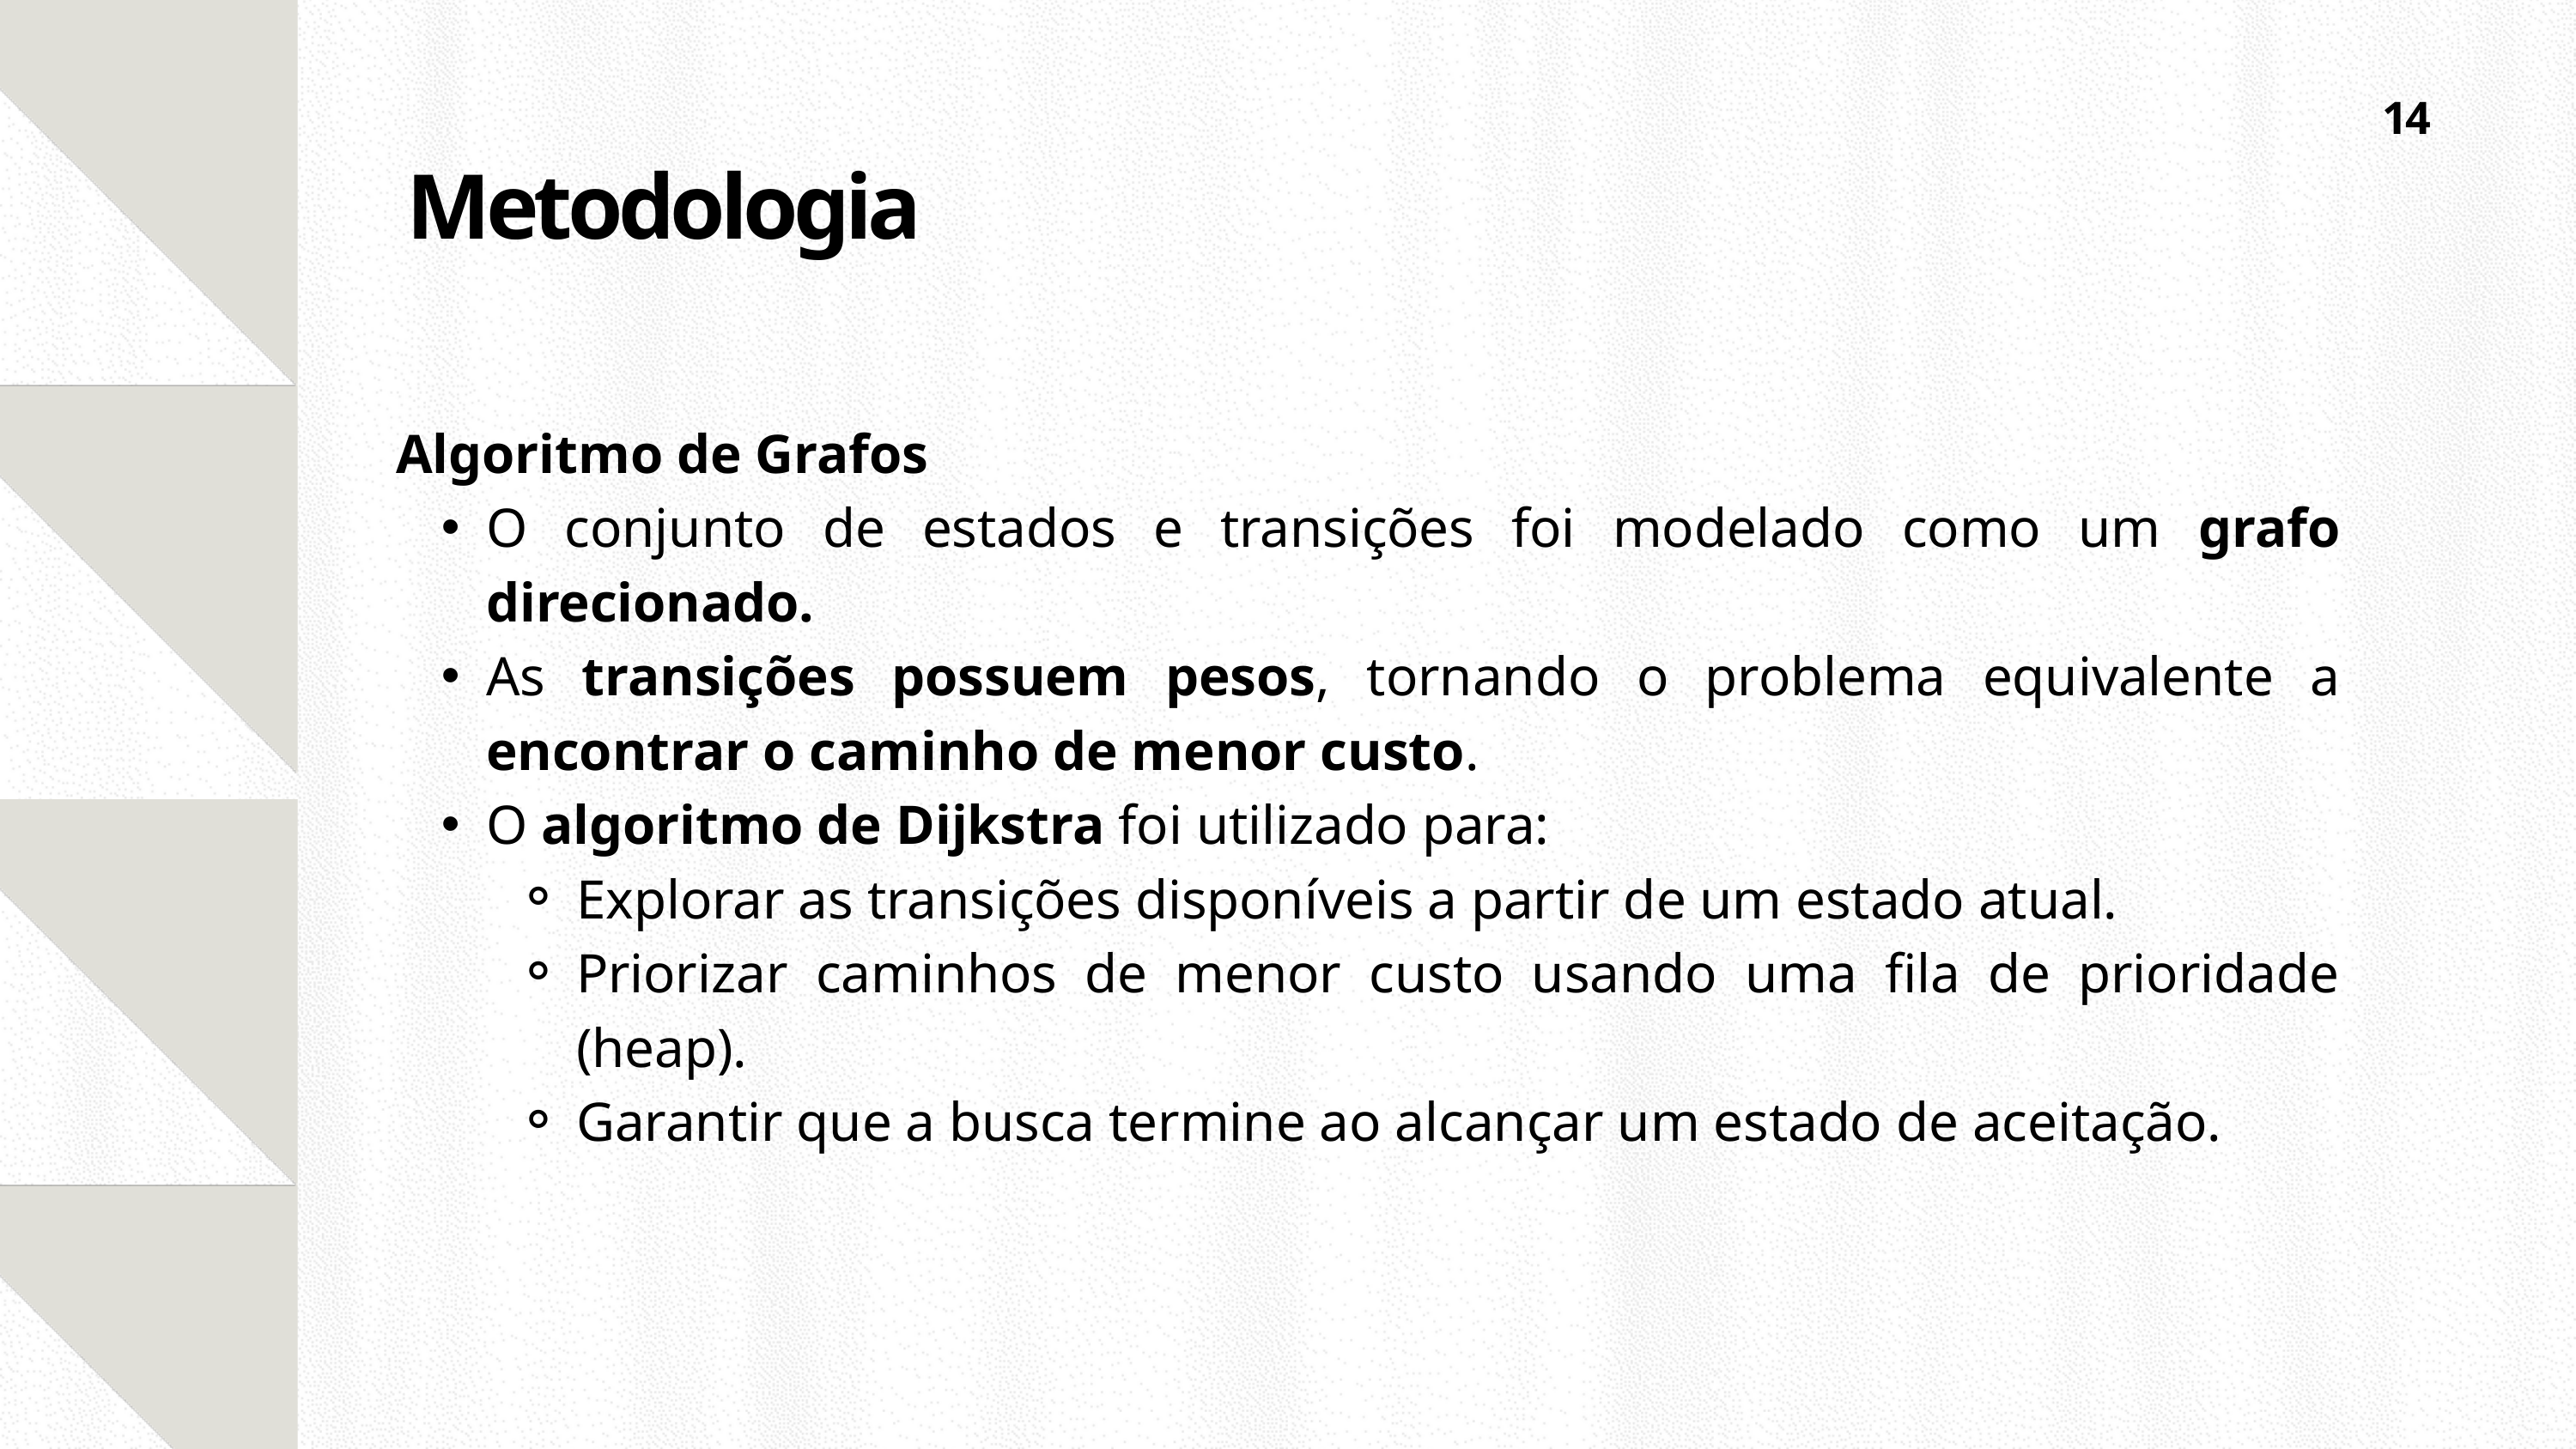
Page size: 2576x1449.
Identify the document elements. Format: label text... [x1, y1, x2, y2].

text_box 14 [1623, 101, 2432, 144]
text_box [302, 0, 2576, 1449]
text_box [0, 0, 298, 1449]
text_box Algoritmo de Grafos O conjunto de estados e transições foi modelado como um grafo direcionado. As transições possuem pesos, tornando o problema equivalente a encontrar o caminho de menor custo. O algoritmo de Dijkstra foi utilizado para: Explorar as transições disponíveis a partir de um estado atual. Priorizar caminhos de menor custo usando uma fila de prioridade (heap). Garantir que a busca termine ao alcançar um estado de aceitação. [396, 409, 2341, 1152]
text_box Metodologia [396, 131, 933, 257]
